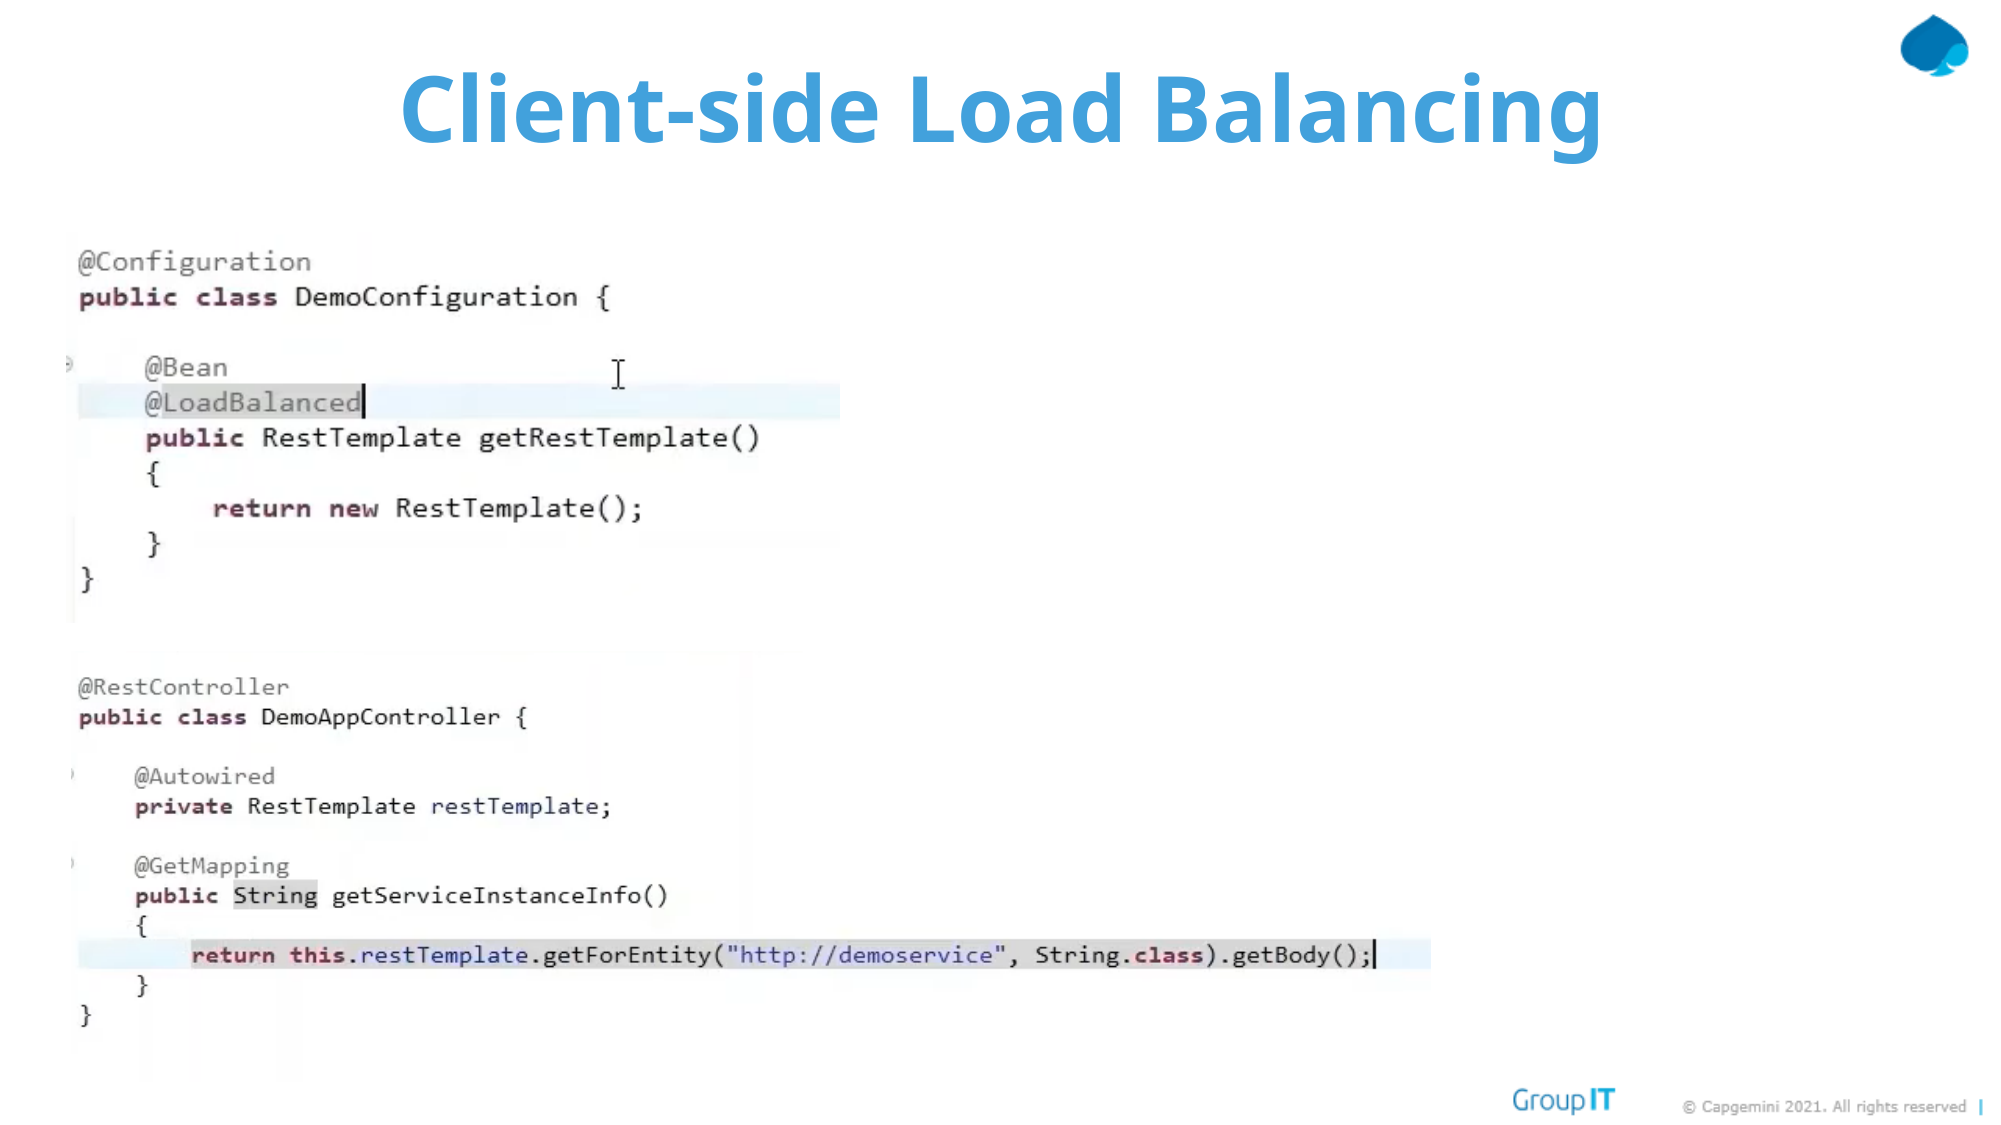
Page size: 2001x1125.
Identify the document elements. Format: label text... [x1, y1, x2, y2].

picture [71, 651, 1431, 1082]
picture [66, 232, 840, 623]
text_box Client-side Load Balancing [256, 43, 1748, 169]
picture [1887, 0, 1986, 93]
picture [1495, 1063, 2000, 1125]
